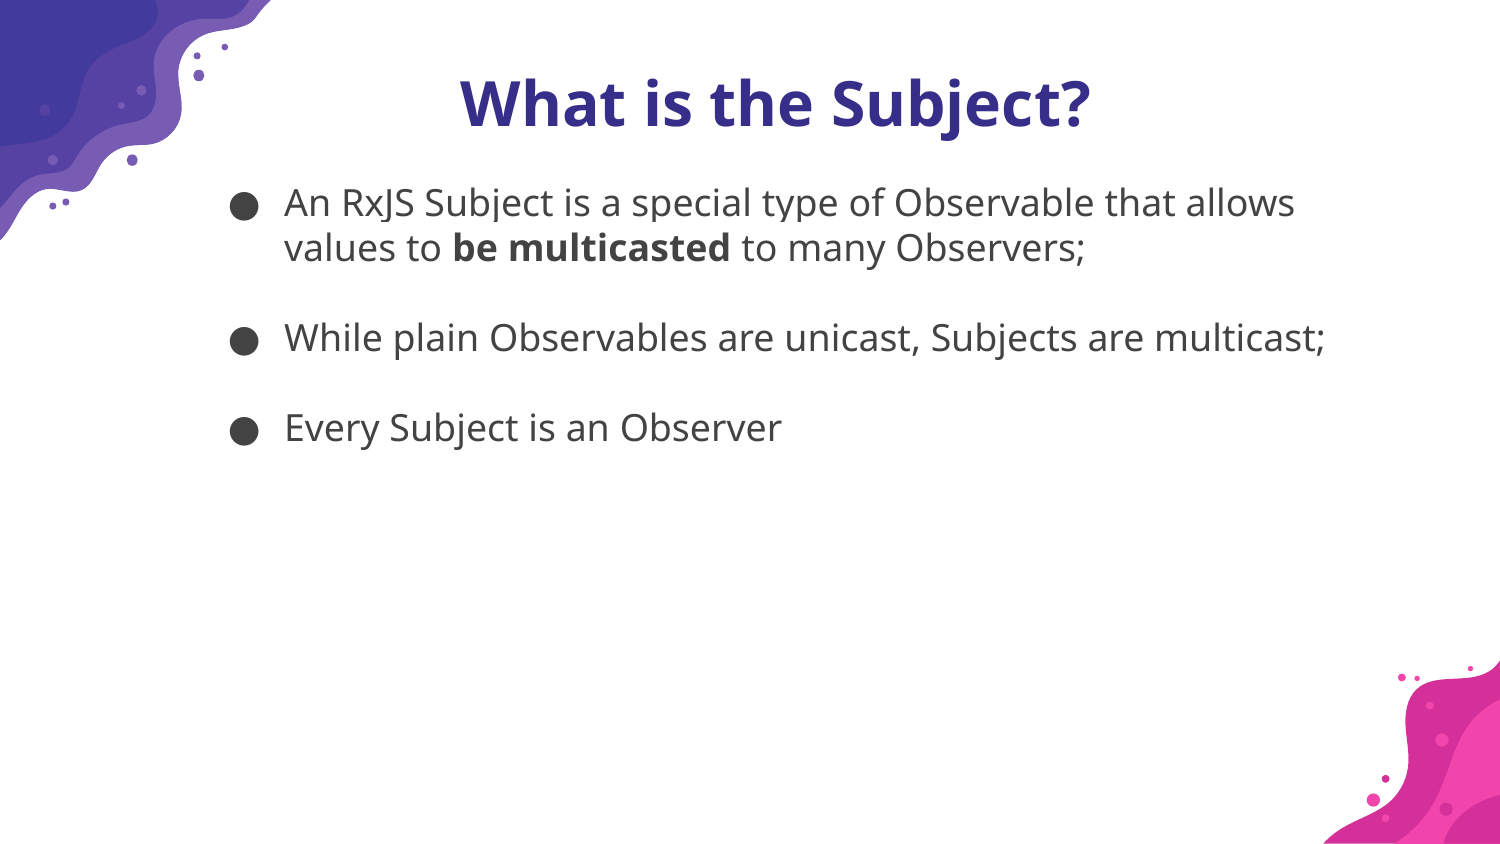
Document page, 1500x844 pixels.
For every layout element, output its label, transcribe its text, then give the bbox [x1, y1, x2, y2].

title What is the Subject? [227, 56, 1325, 136]
text_box An RxJS Subject is a special type of Observable that allows values to be multicasted to many Observers; While plain Observables are unicast, Subjects are multicast; Every Subject is an Observer [194, 164, 1358, 657]
